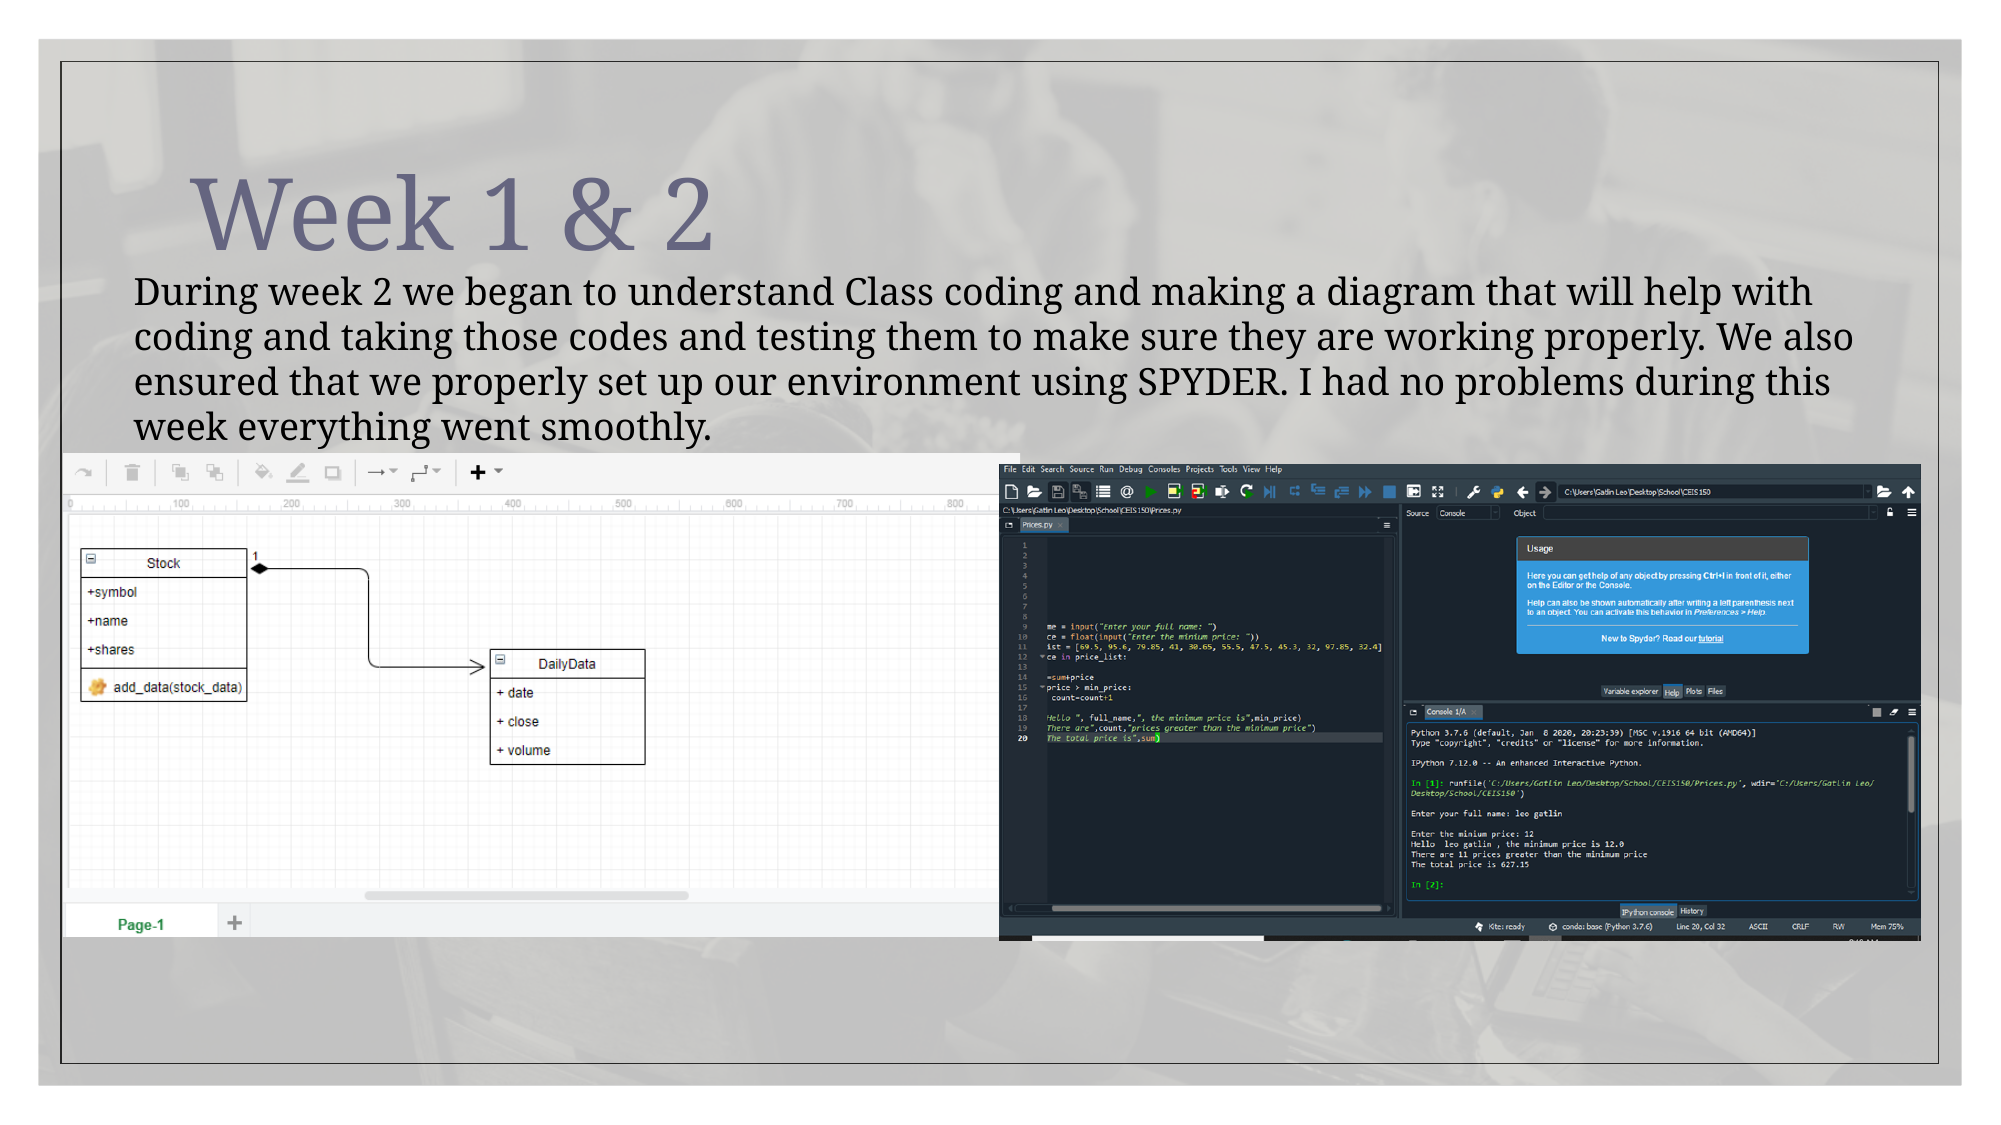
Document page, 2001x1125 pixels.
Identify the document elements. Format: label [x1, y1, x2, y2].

list [38, 40, 1962, 1085]
picture [63, 453, 1921, 941]
